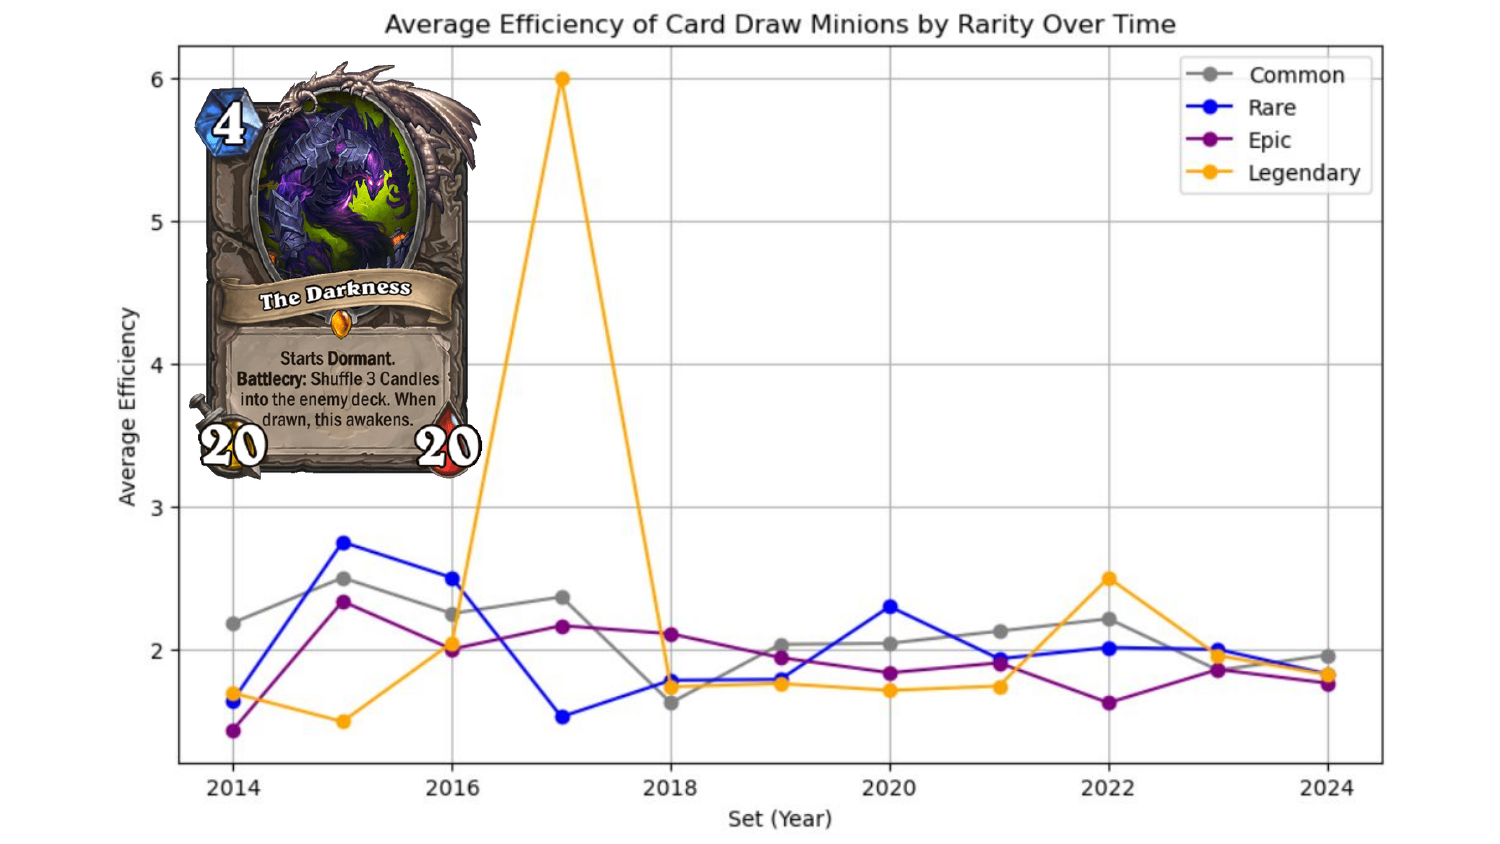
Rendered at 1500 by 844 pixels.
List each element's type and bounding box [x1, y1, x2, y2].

picture [105, 0, 1395, 844]
